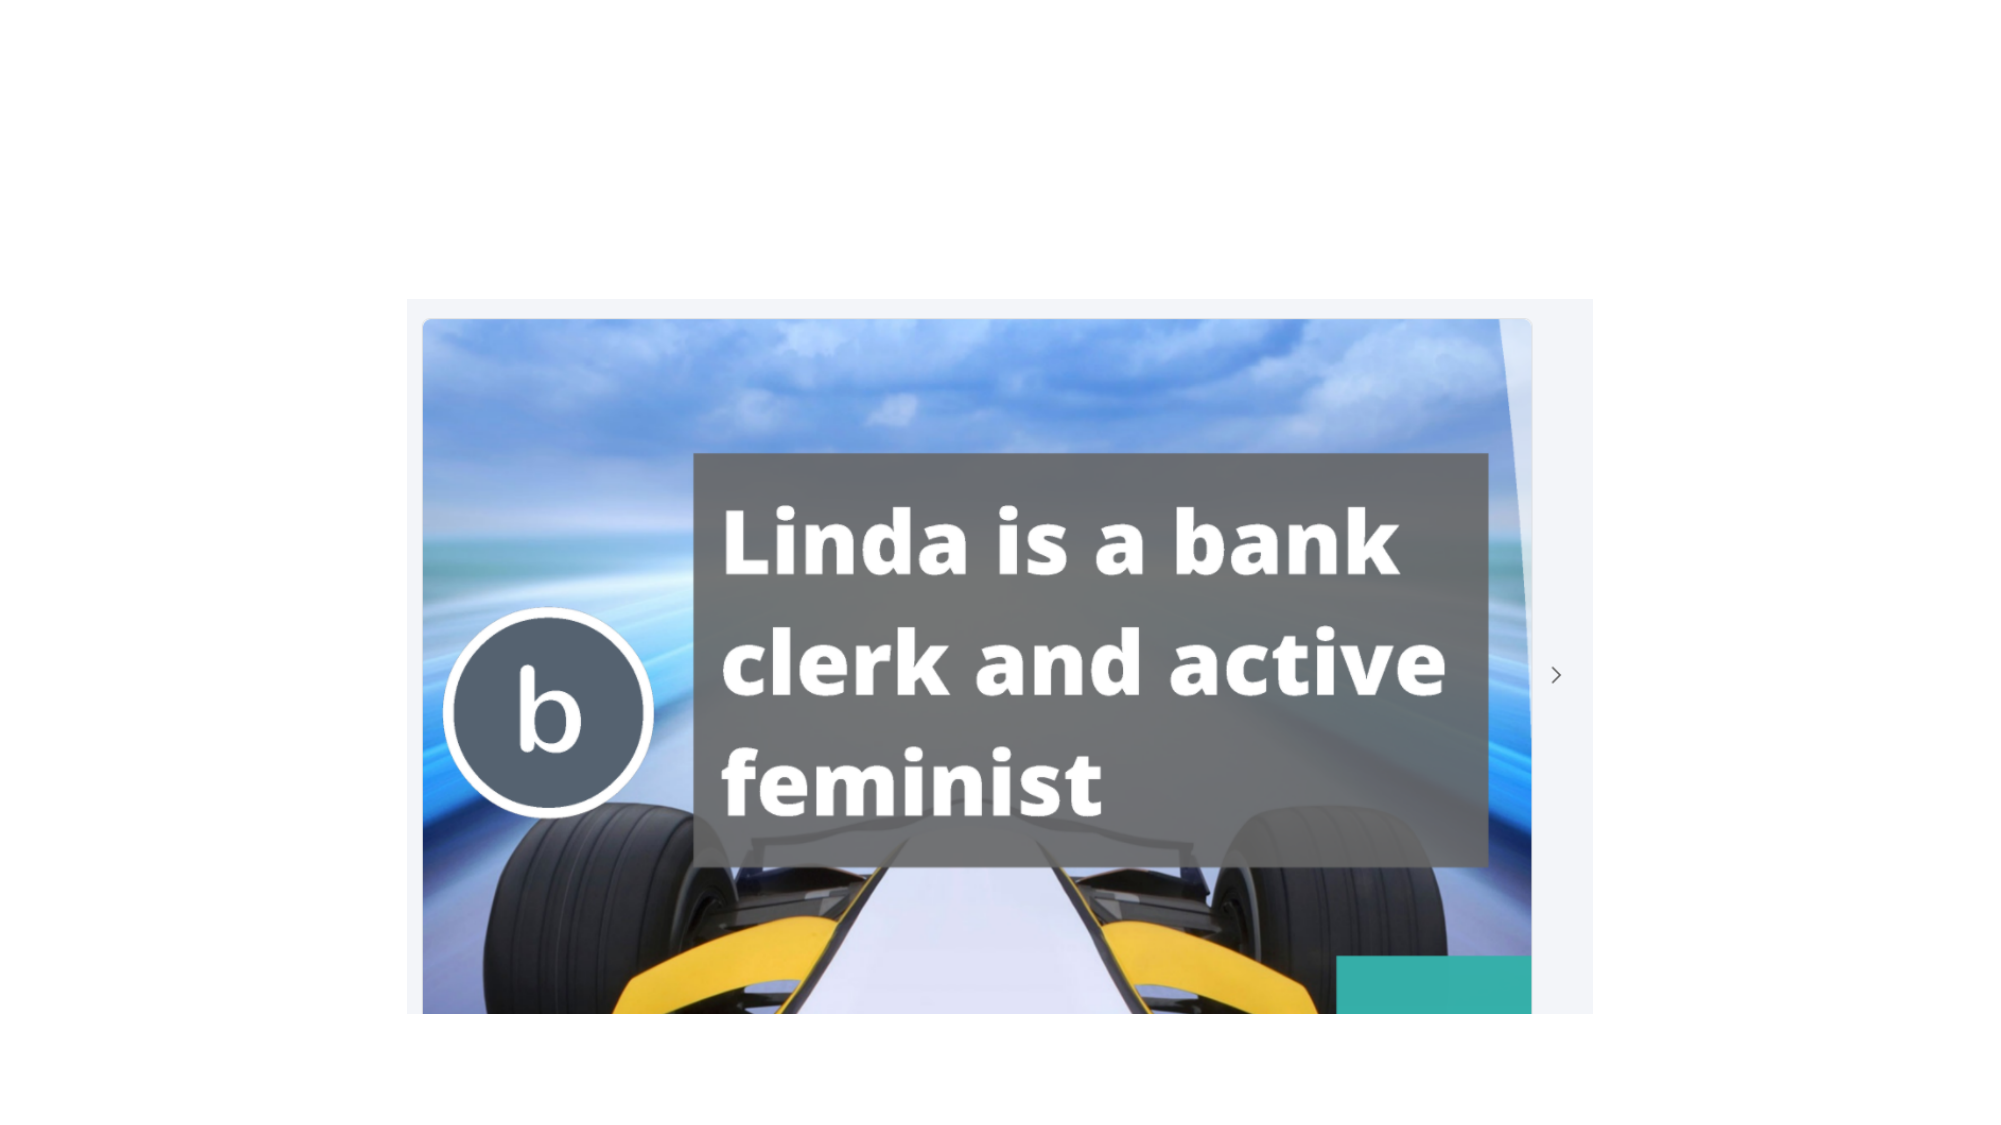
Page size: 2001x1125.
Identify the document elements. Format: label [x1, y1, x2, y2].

list [407, 299, 1593, 1014]
